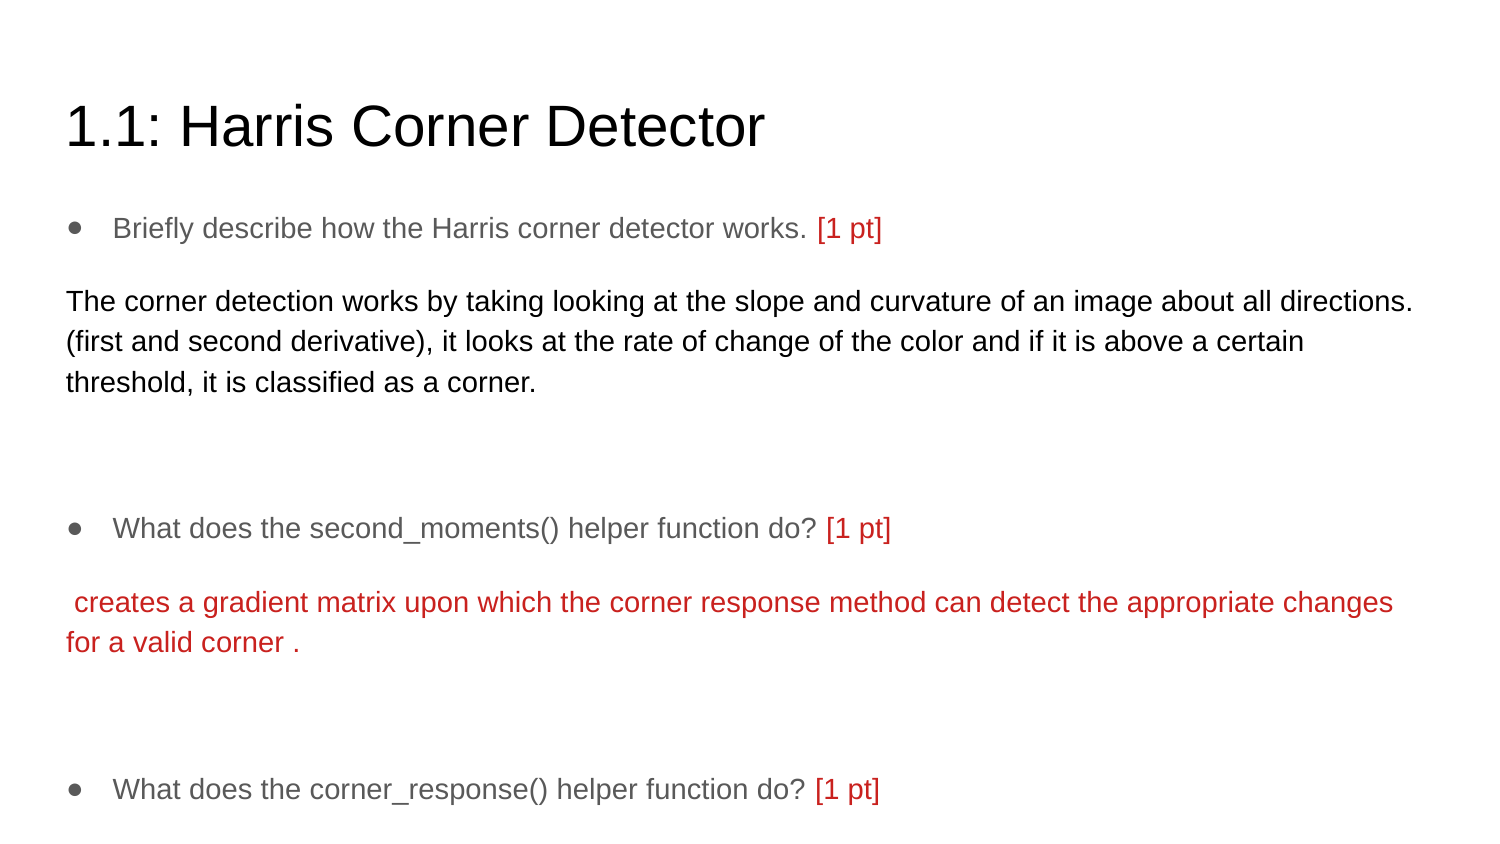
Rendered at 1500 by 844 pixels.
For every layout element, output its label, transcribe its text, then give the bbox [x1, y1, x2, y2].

text_box 1.1: Harris Corner Detector [51, 72, 1449, 167]
text_box Briefly describe how the Harris corner detector works. [1 pt] The corner detection works by taking looking at the slope and curvature of an image about all directions. (first and second derivative), it looks at the rate of change of the color and if it is above a certain threshold, it is classified as a corner. What does the second_moments() helper function do? [1 pt] creates a gradient matrix upon which the corner response method can detect the appropriate changes for a valid corner . What does the corner_response() helper function do? [1 pt] Gives each pixel a corner response value, the higher the response, the greater the change in gradients, the more of a “corner” that pixel is [51, 188, 1449, 787]
